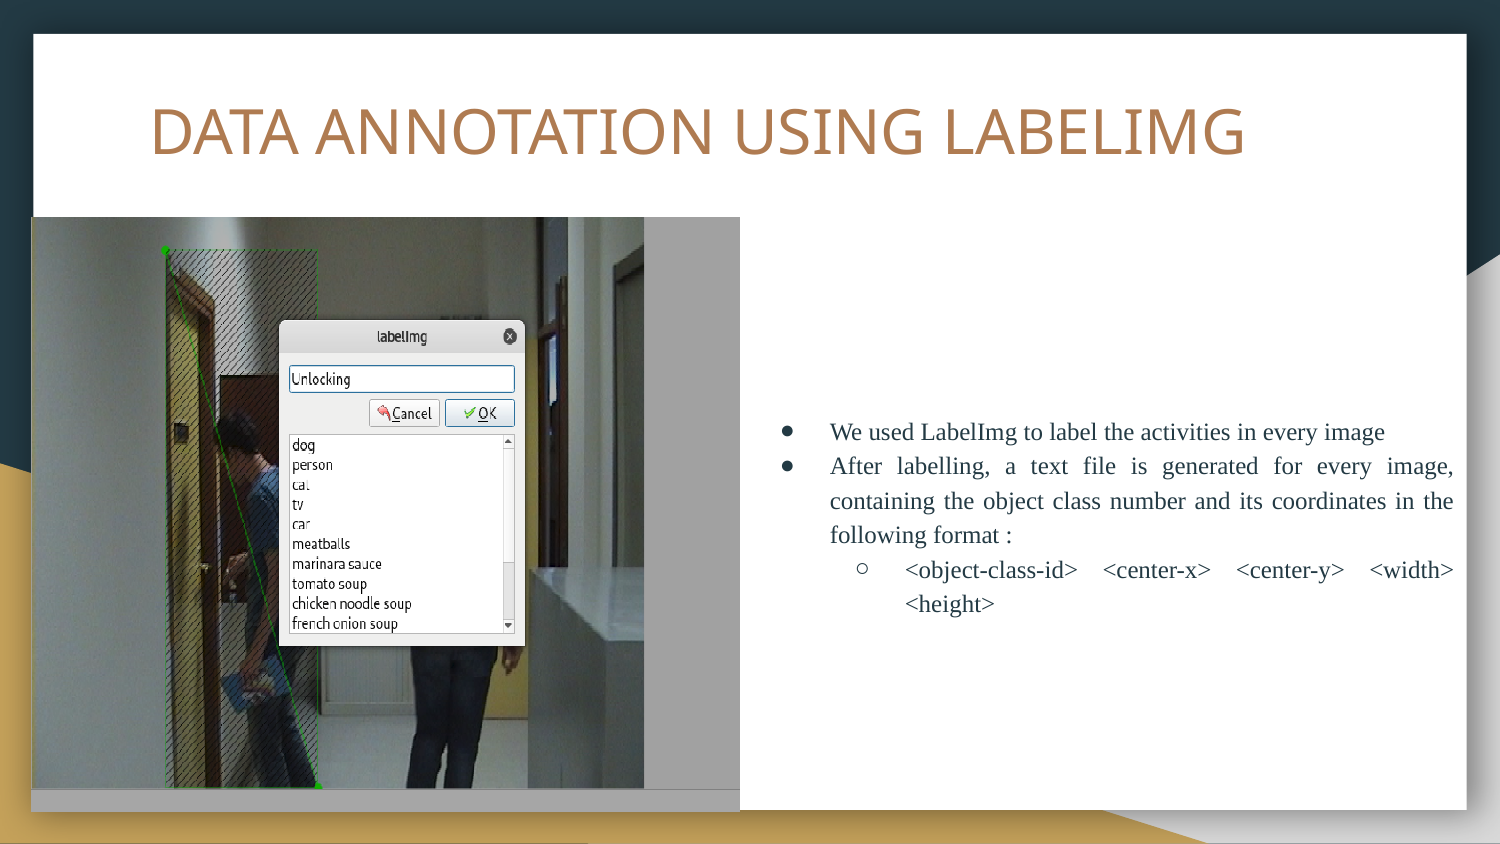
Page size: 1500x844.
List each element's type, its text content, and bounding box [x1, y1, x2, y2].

list We used LabelImg to label the activities in every image After labelling, a text file is generated for every image, containing the object class number and its coordinates in the following format : <object-class-id> <center-x> <center-y> <width> <height> [741, 217, 1470, 812]
picture [30, 217, 740, 812]
title DATA ANNOTATION USING LABELIMG [134, 51, 1366, 208]
